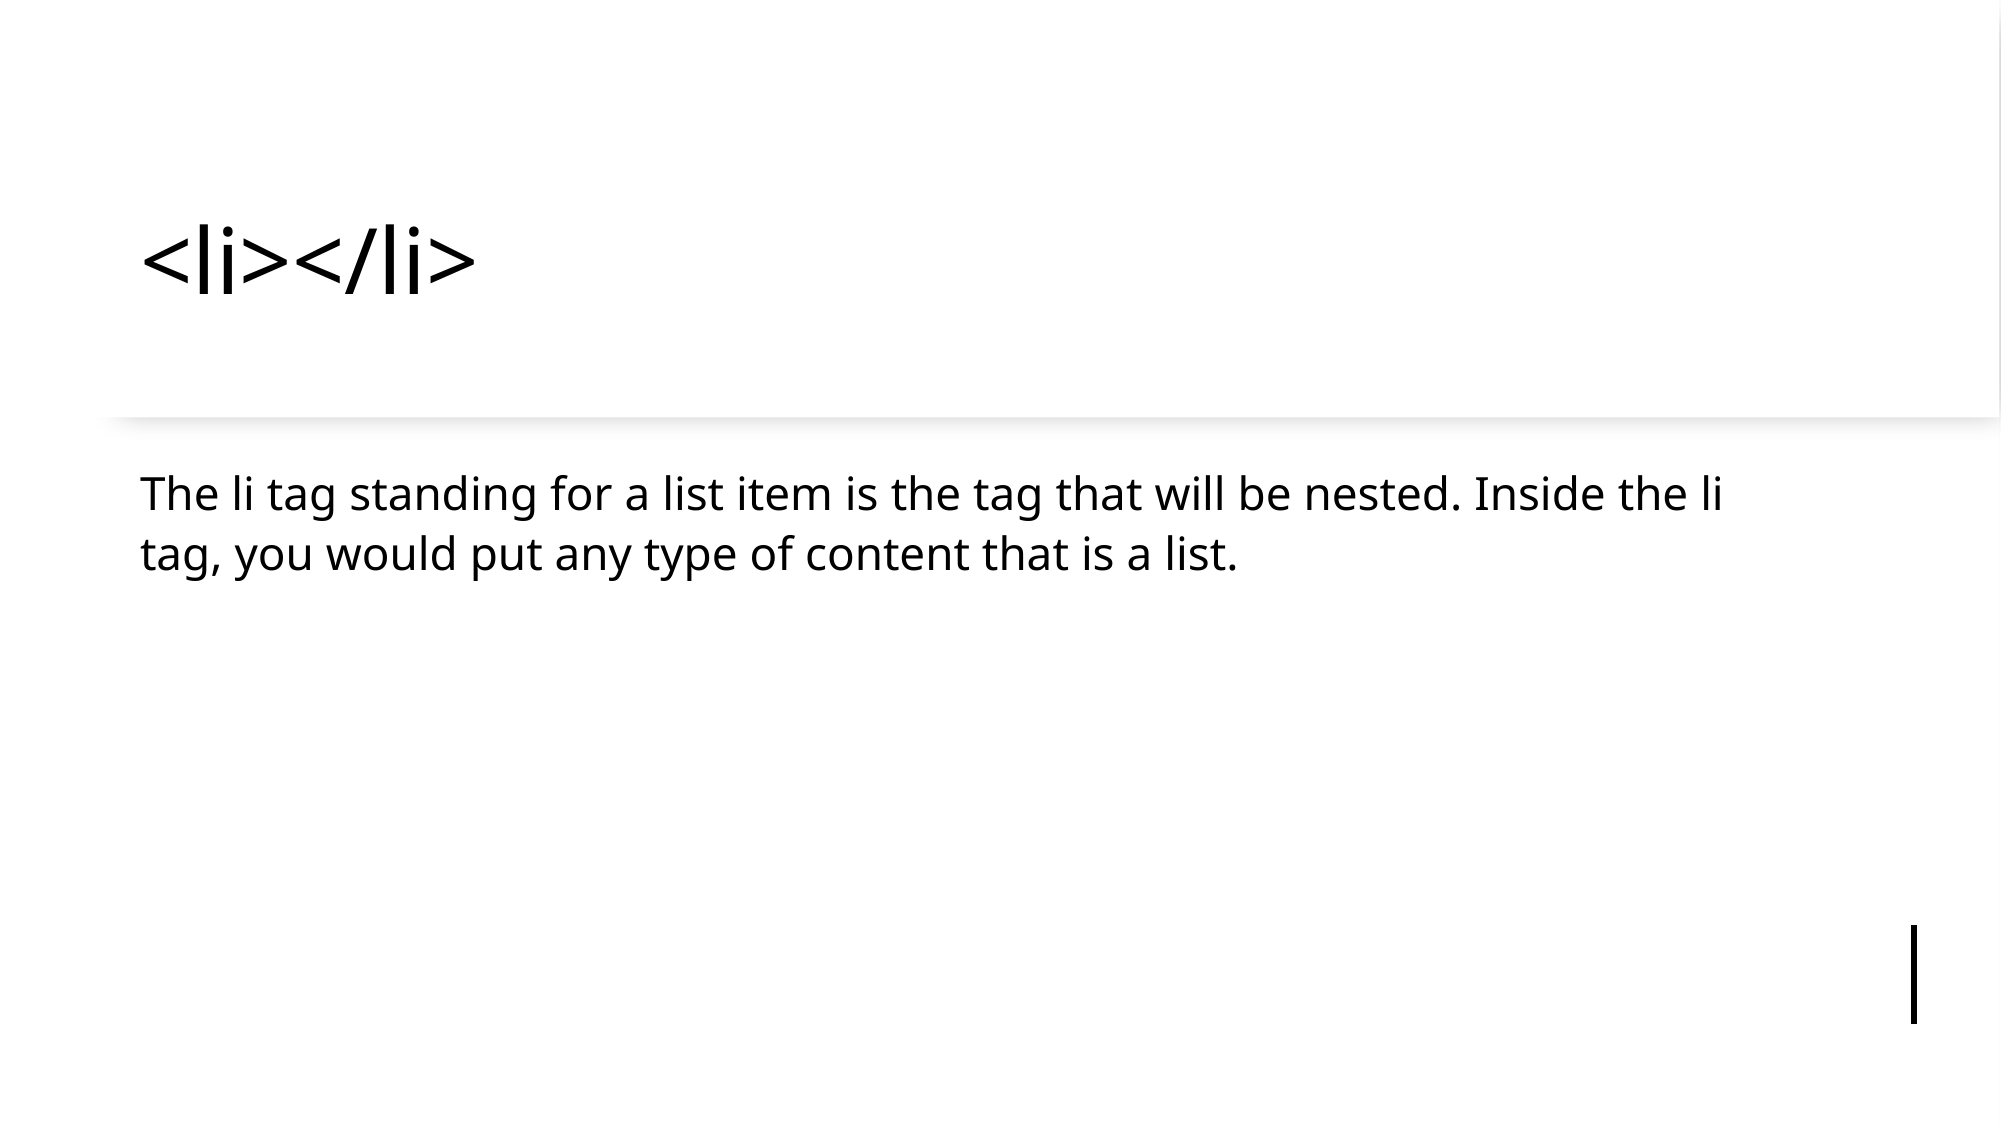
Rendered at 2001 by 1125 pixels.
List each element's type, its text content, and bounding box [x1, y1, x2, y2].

title <li></li> [124, 140, 1828, 376]
list The li tag standing for a list item is the tag that will be nested. Inside the li tag, you would put any type of content that is a list. [124, 451, 1828, 987]
